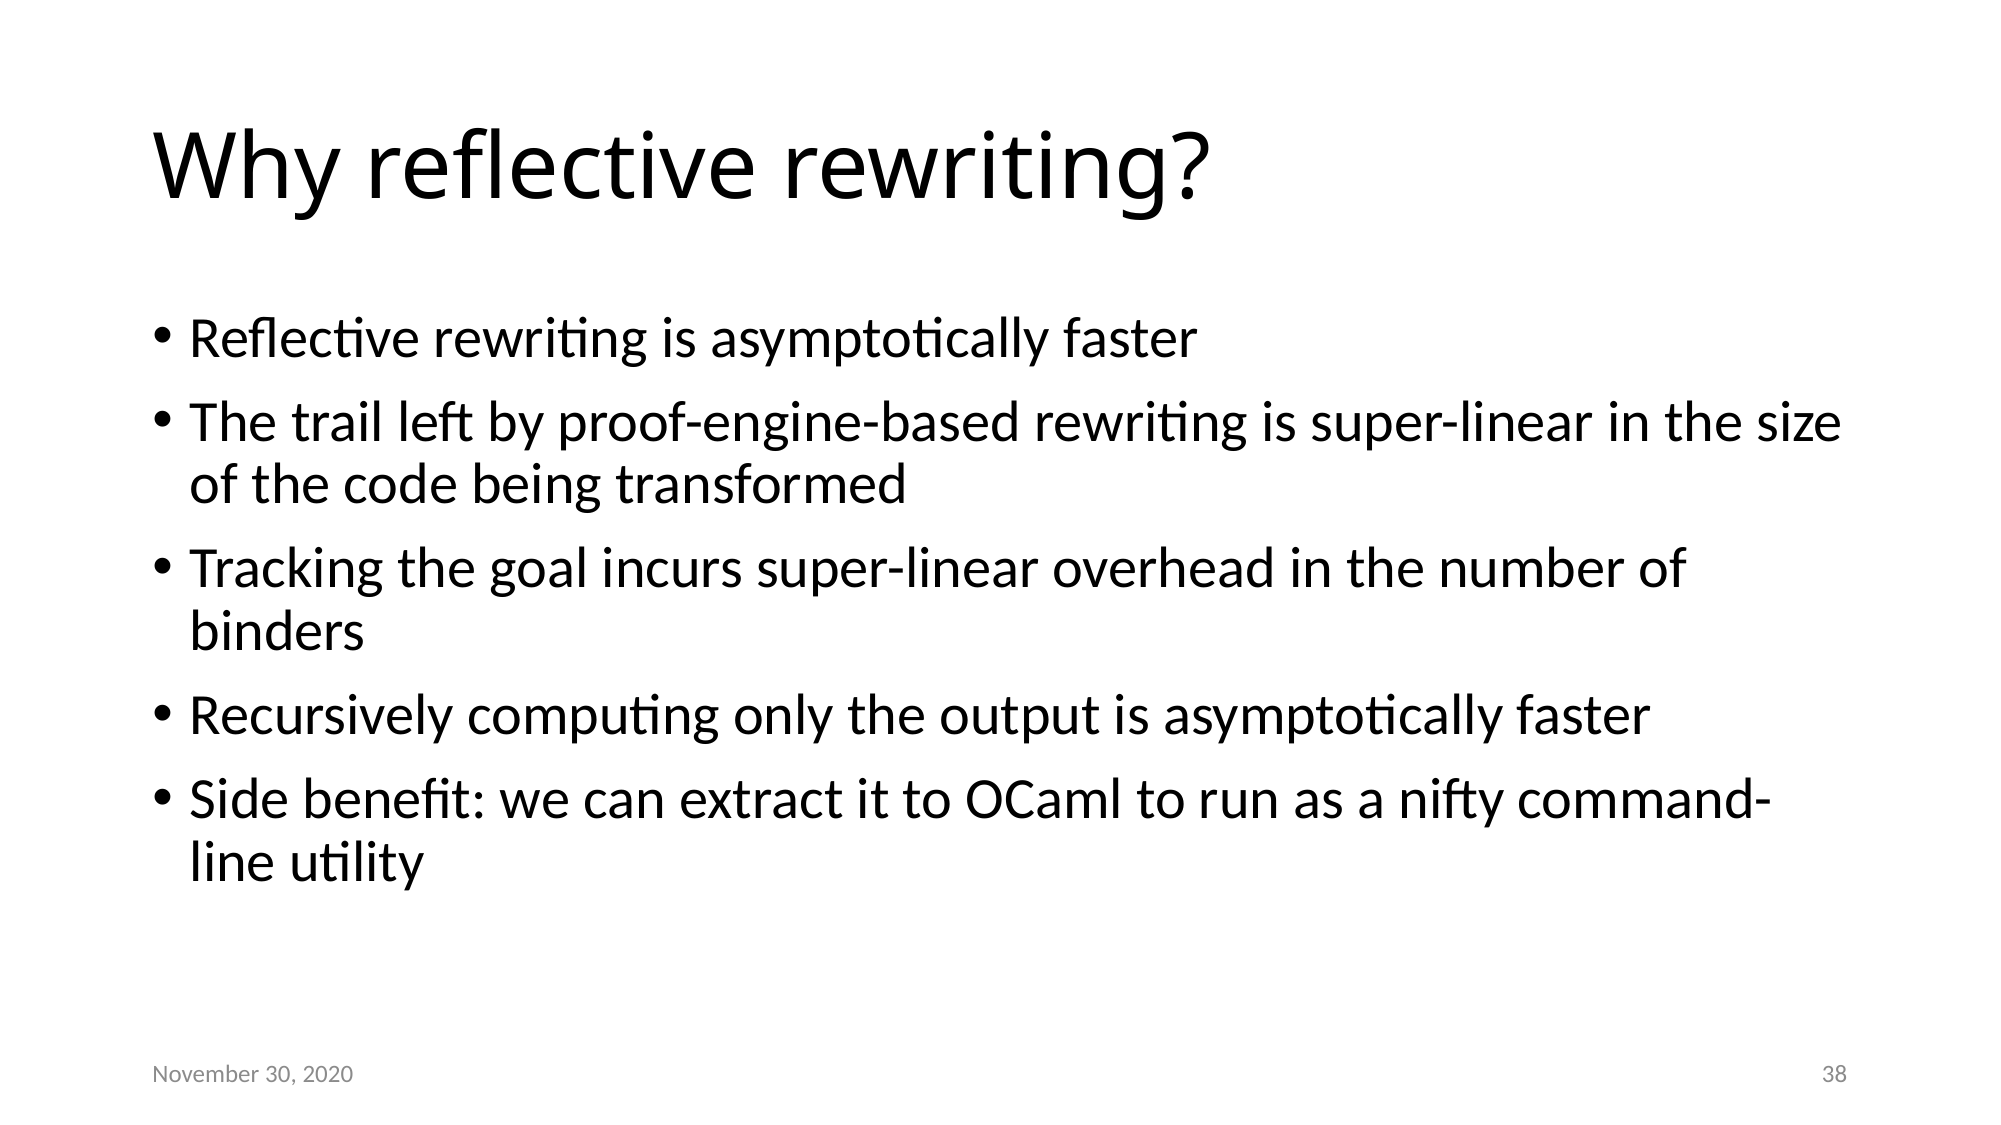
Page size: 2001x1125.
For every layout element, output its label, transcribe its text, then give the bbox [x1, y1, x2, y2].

title Why reflective rewriting? [137, 59, 1863, 278]
slide_number 38 [1412, 1042, 1863, 1103]
list Reflective rewriting is asymptotically faster The trail left by proof-engine-based rewriting is super-linear in the size of the code being transformed Tracking the goal incurs super-linear overhead in the number of binders Recursively computing only the output is asymptotically faster Side benefit: we can extract it to OCaml to run as a nifty command-line utility [137, 299, 1863, 1014]
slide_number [137, 1042, 588, 1103]
